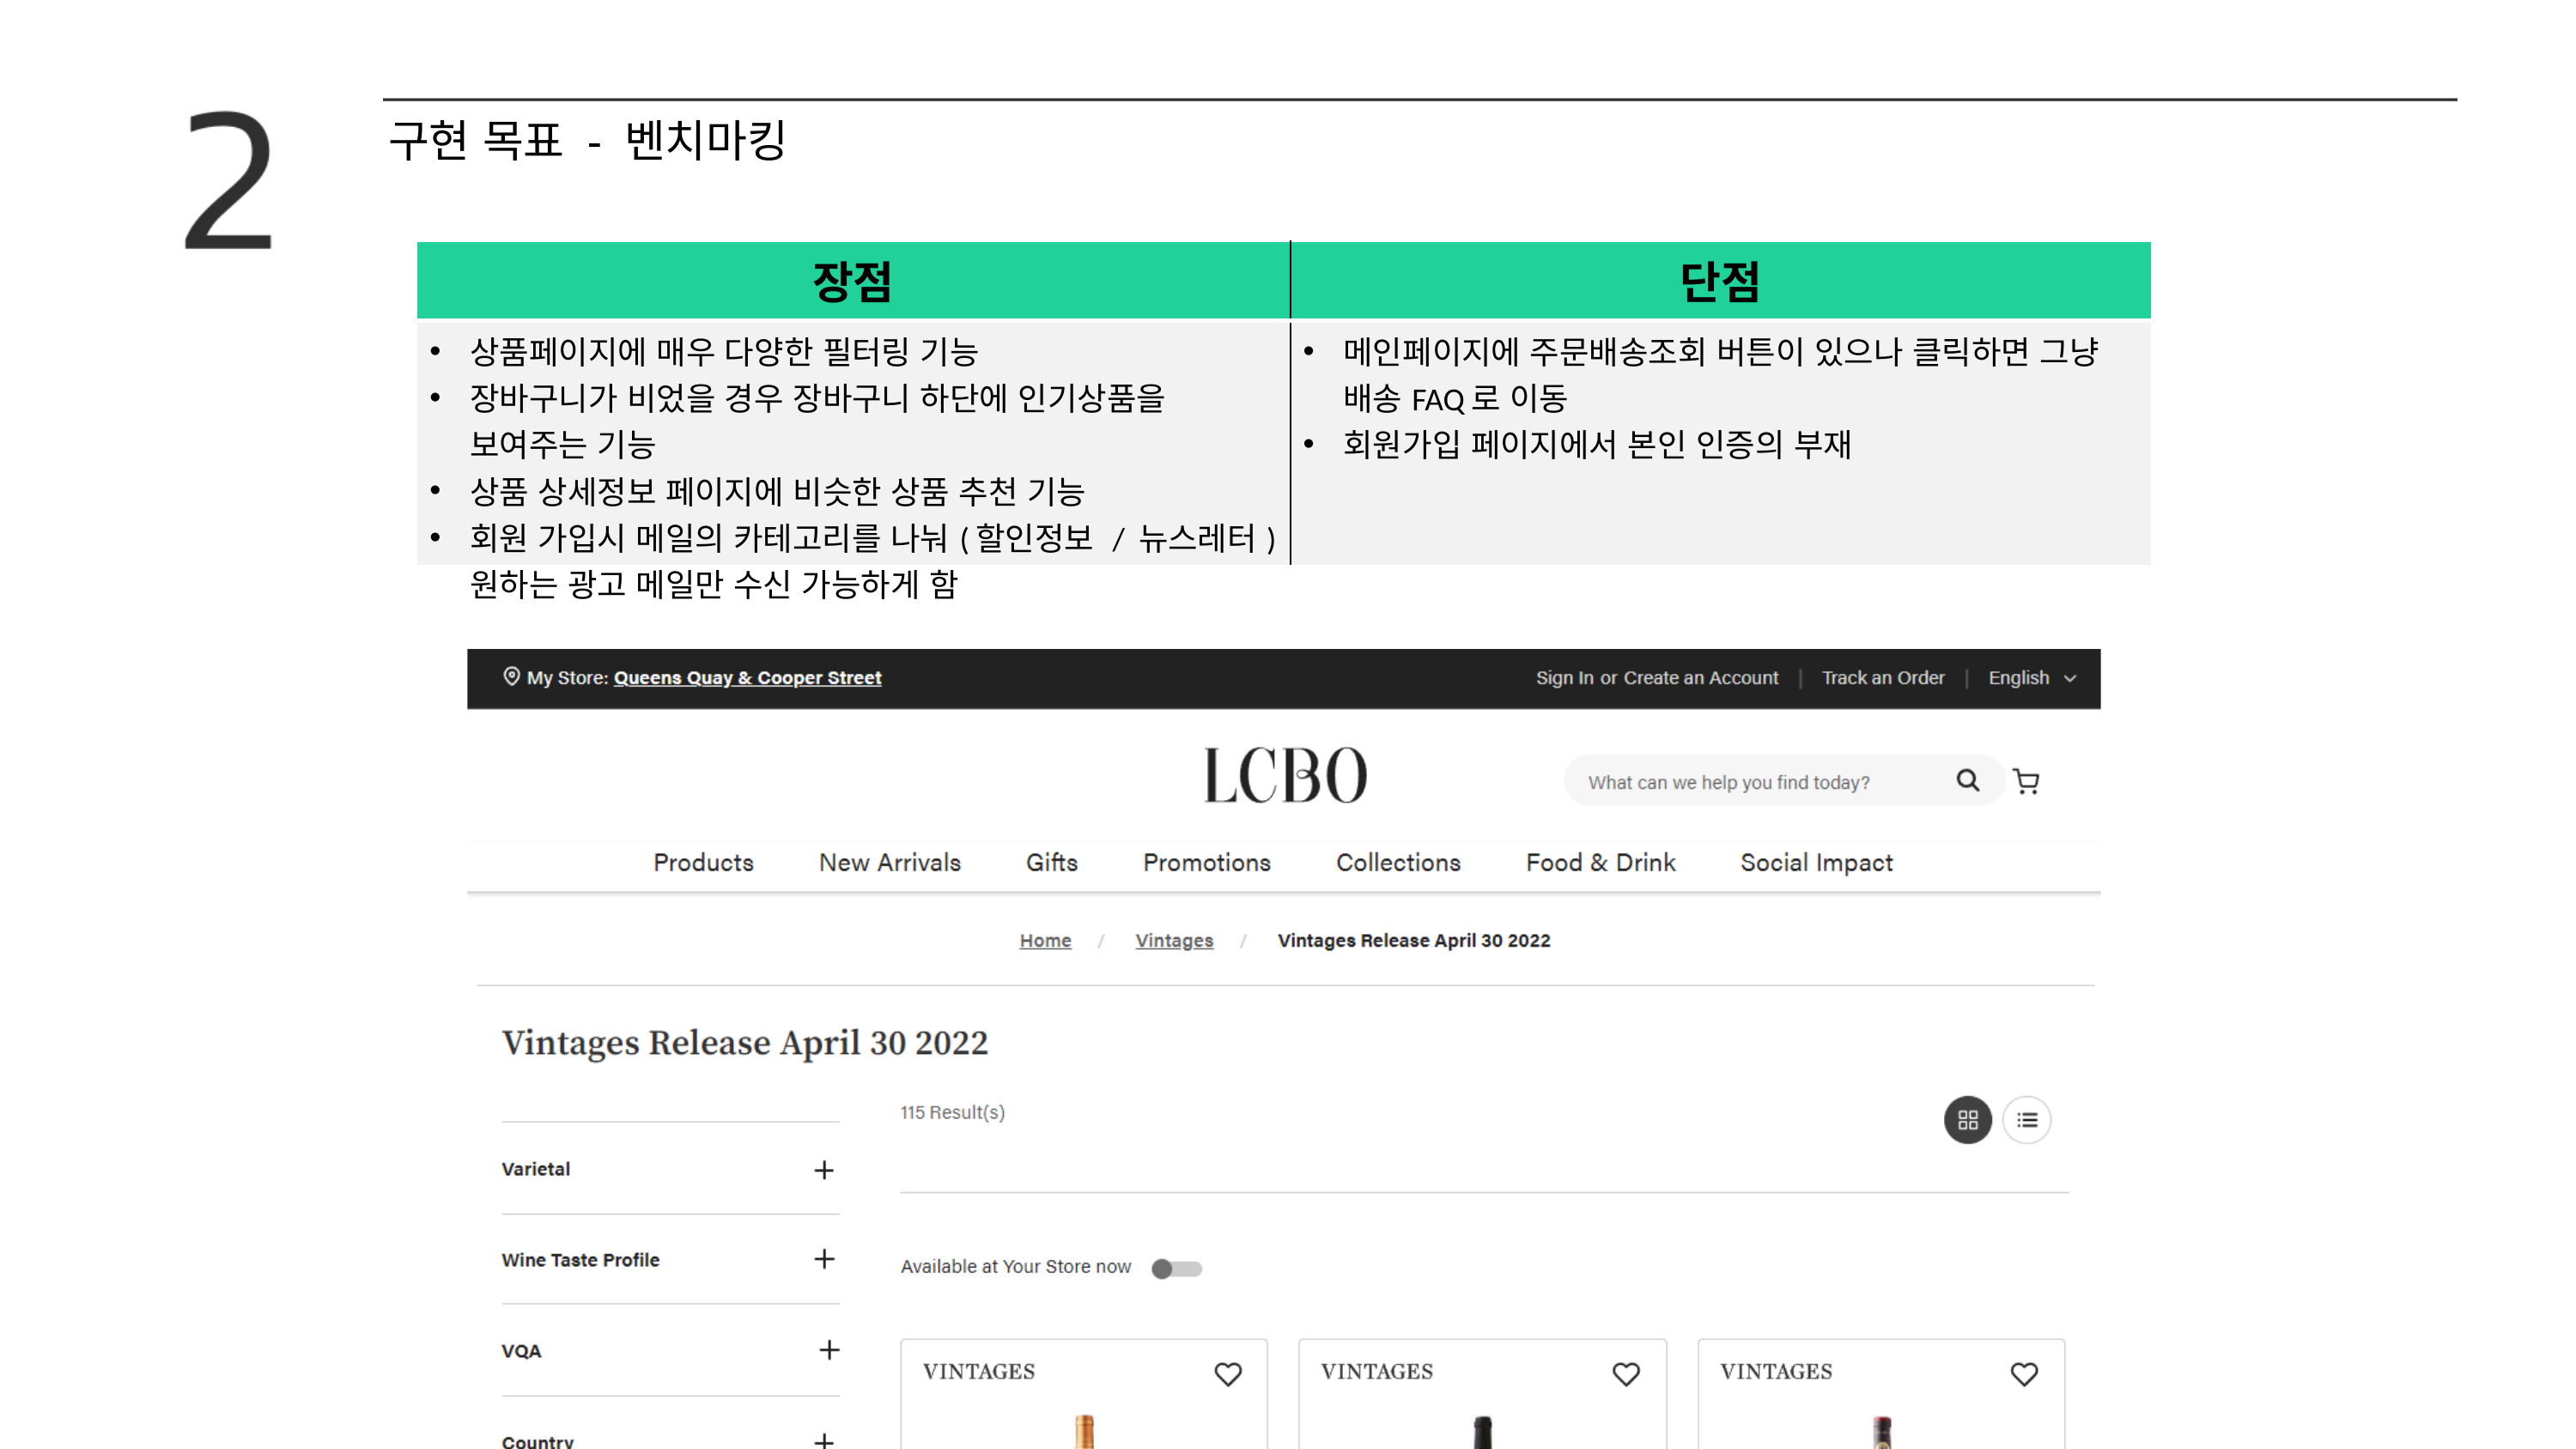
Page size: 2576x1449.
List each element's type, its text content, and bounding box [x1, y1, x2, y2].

picture [466, 648, 2101, 1449]
table_cell 메인페이지에 주문배송조회 버튼이 있으나 클릭하면 그냥 배송FAQ로 이동 회원가입 페이지에서 본인 인증의 부재 [1291, 323, 2151, 565]
text_box 구현 목표 - 벤치마킹 [381, 115, 1771, 173]
table_cell 상품페이지에 매우 다양한 필터링 기능 장바구니가 비었을 경우 장바구니 하단에 인기상품을 보여주는 기능 상품 상세정보 페이지에 비슷한 상품 추천 기능 회원 가입시 메일의 카테고리를 나눠(할인정보 / 뉴스레터) 원하는 광고 메일만 수신 가능하게 함 [417, 323, 1290, 565]
table_cell [378, 106, 1771, 173]
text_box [383, 94, 2458, 106]
picture [144, 0, 378, 442]
table_header 장점 [417, 242, 1290, 318]
table_header 단점 [1291, 242, 2151, 318]
